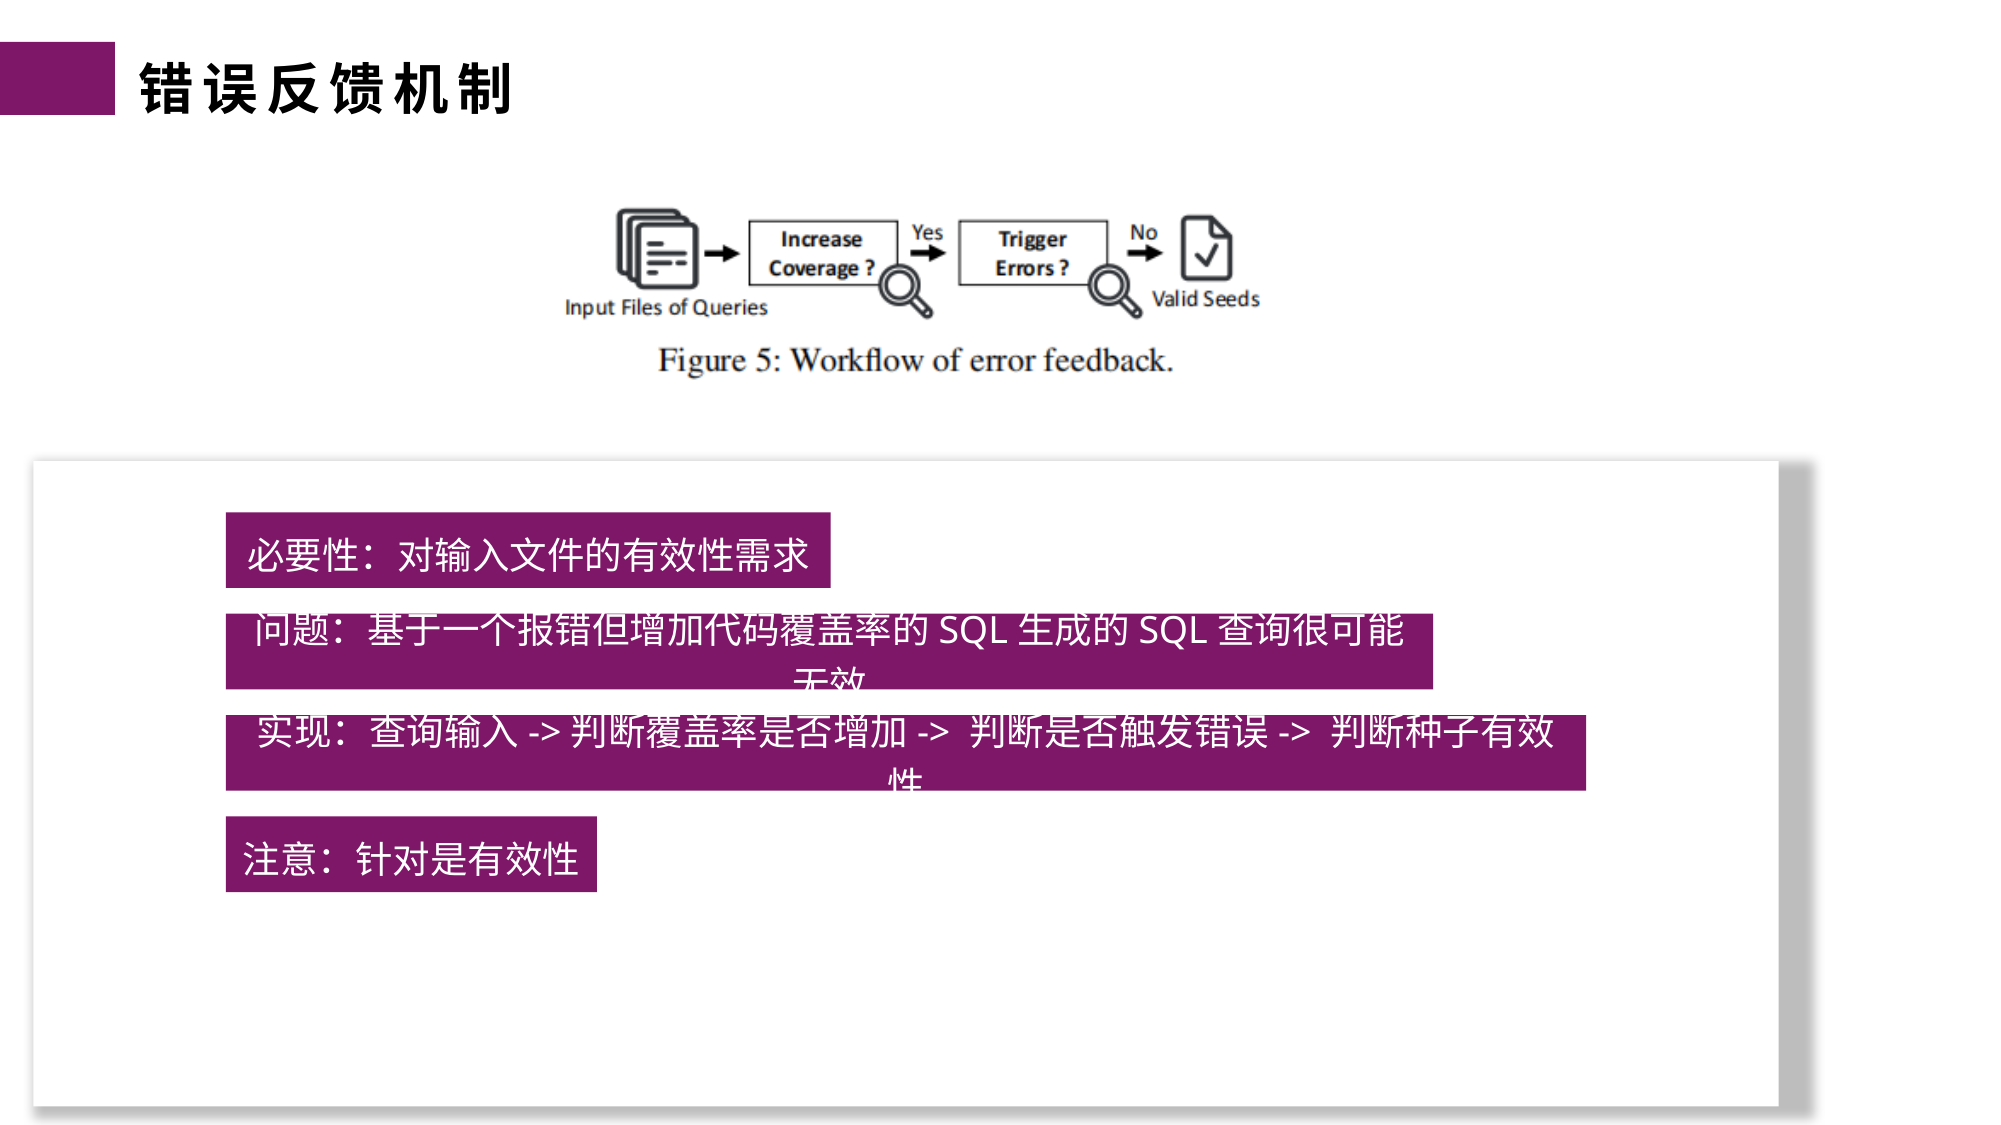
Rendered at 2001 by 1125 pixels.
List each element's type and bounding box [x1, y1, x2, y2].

picture [468, 129, 1350, 414]
text_box [0, 33, 535, 130]
text_box [33, 461, 1779, 1107]
